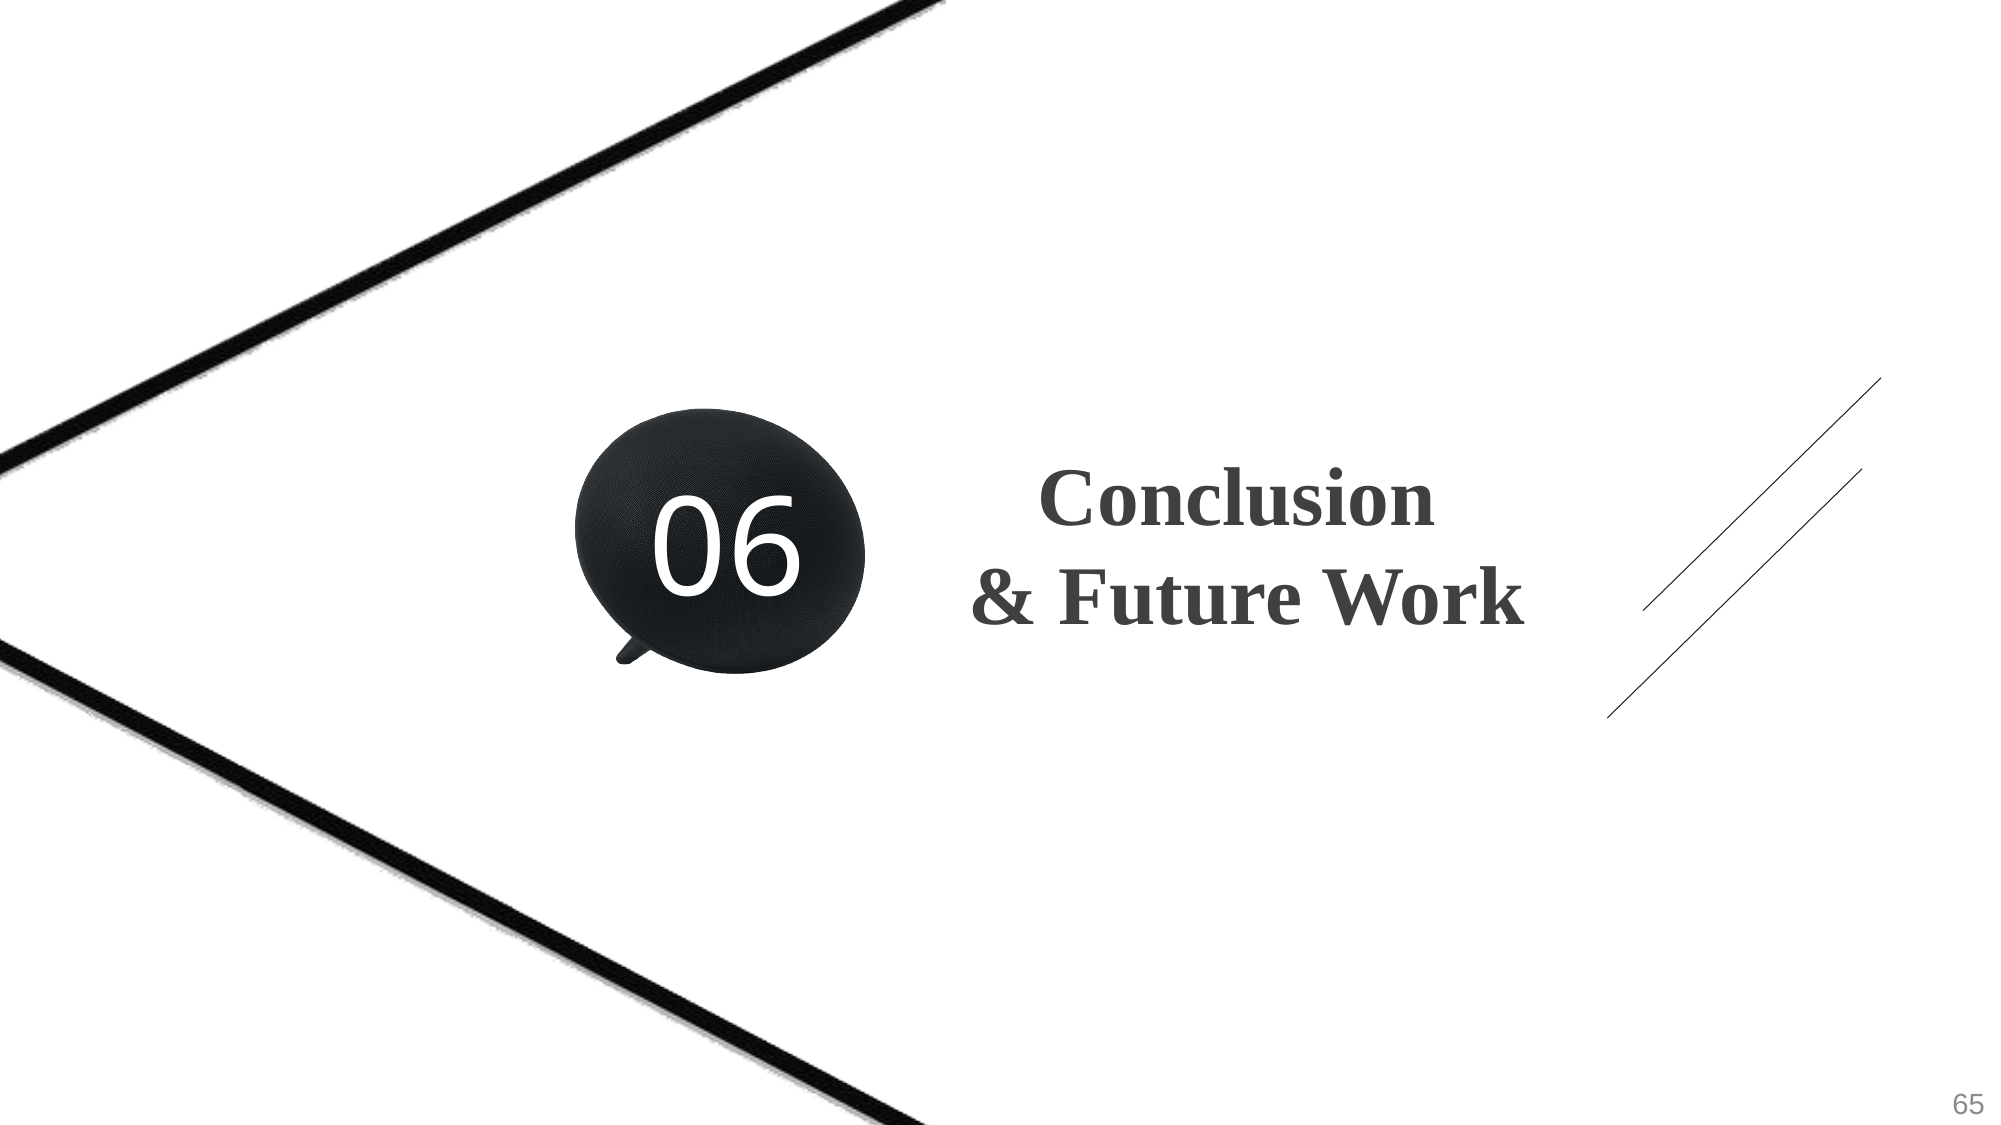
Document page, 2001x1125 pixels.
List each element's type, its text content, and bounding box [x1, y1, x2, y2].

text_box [1643, 377, 1881, 611]
slide_number 65 [1550, 1072, 2000, 1125]
text_box Conclusion & Future Work [946, 434, 1899, 749]
picture [0, 0, 946, 1125]
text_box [561, 393, 876, 689]
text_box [1607, 468, 1863, 718]
